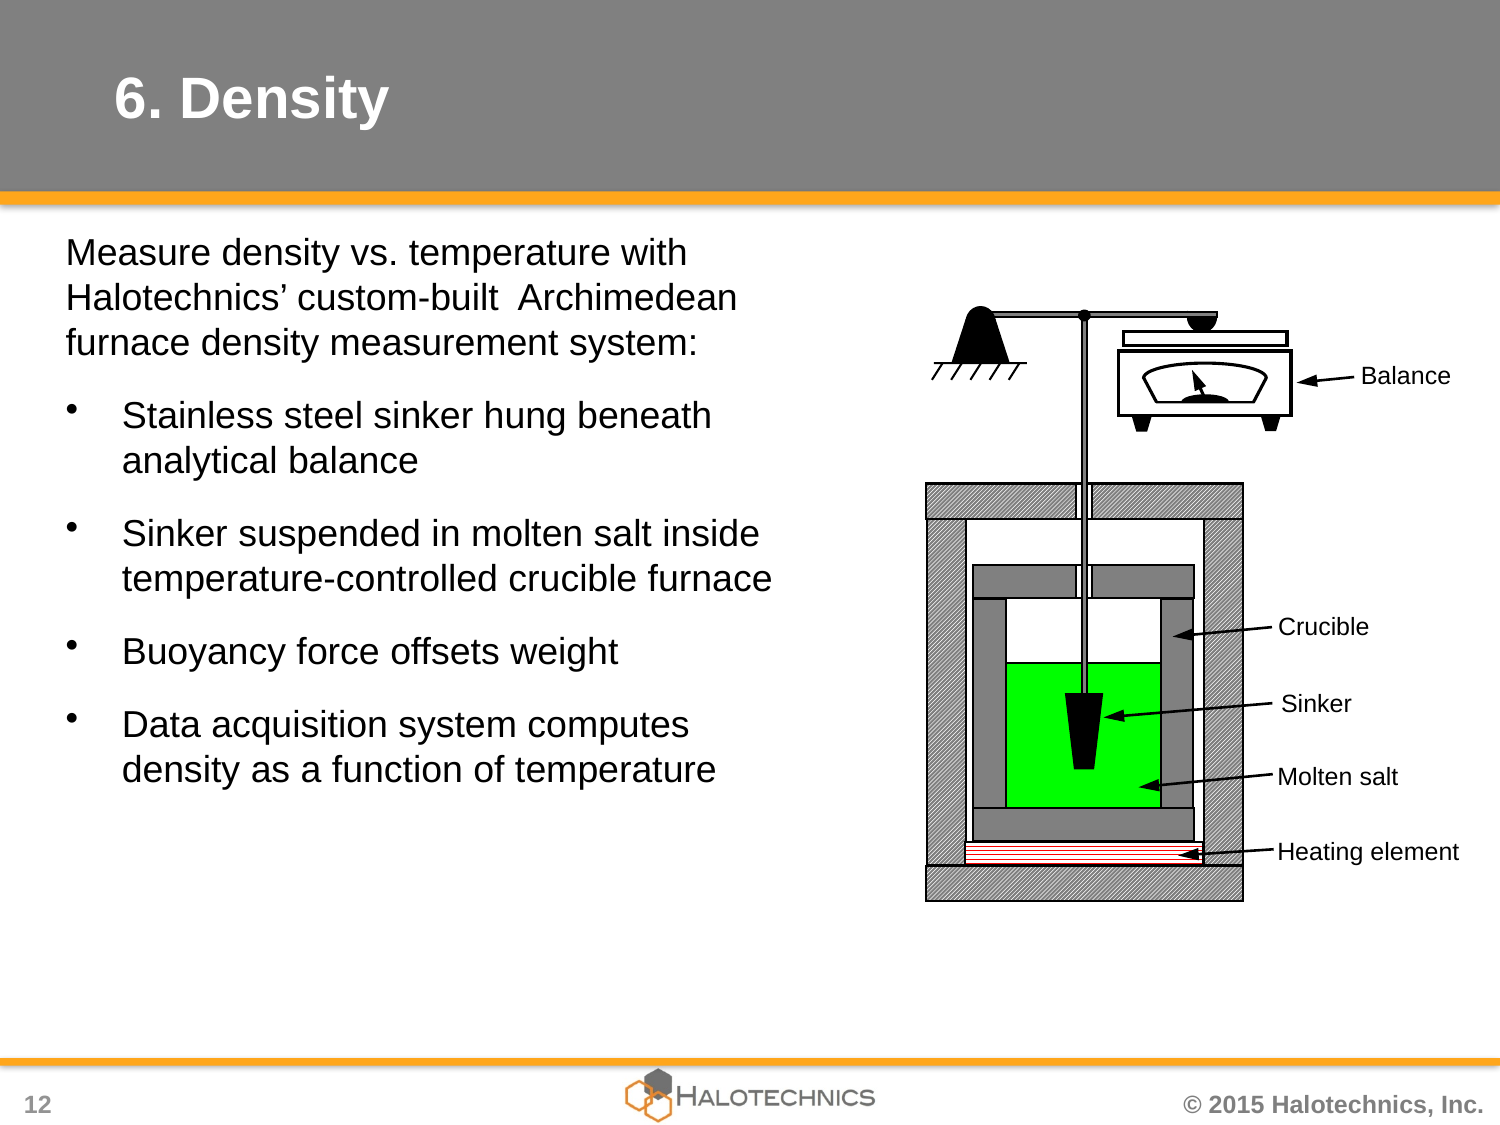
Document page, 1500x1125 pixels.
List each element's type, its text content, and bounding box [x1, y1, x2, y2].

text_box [925, 289, 1451, 902]
title 6. Density [99, 0, 1450, 193]
list Measure density vs. temperature with Halotechnics’ custom-built Archimedean furnace density measurement system: Stainless steel sinker hung beneath analytical balance Sinker suspended in molten salt inside temperature-controlled crucible furnace Buoyancy force offsets weight Data acquisition system computes density as a function of temperature [50, 220, 831, 963]
picture [622, 1066, 878, 1125]
